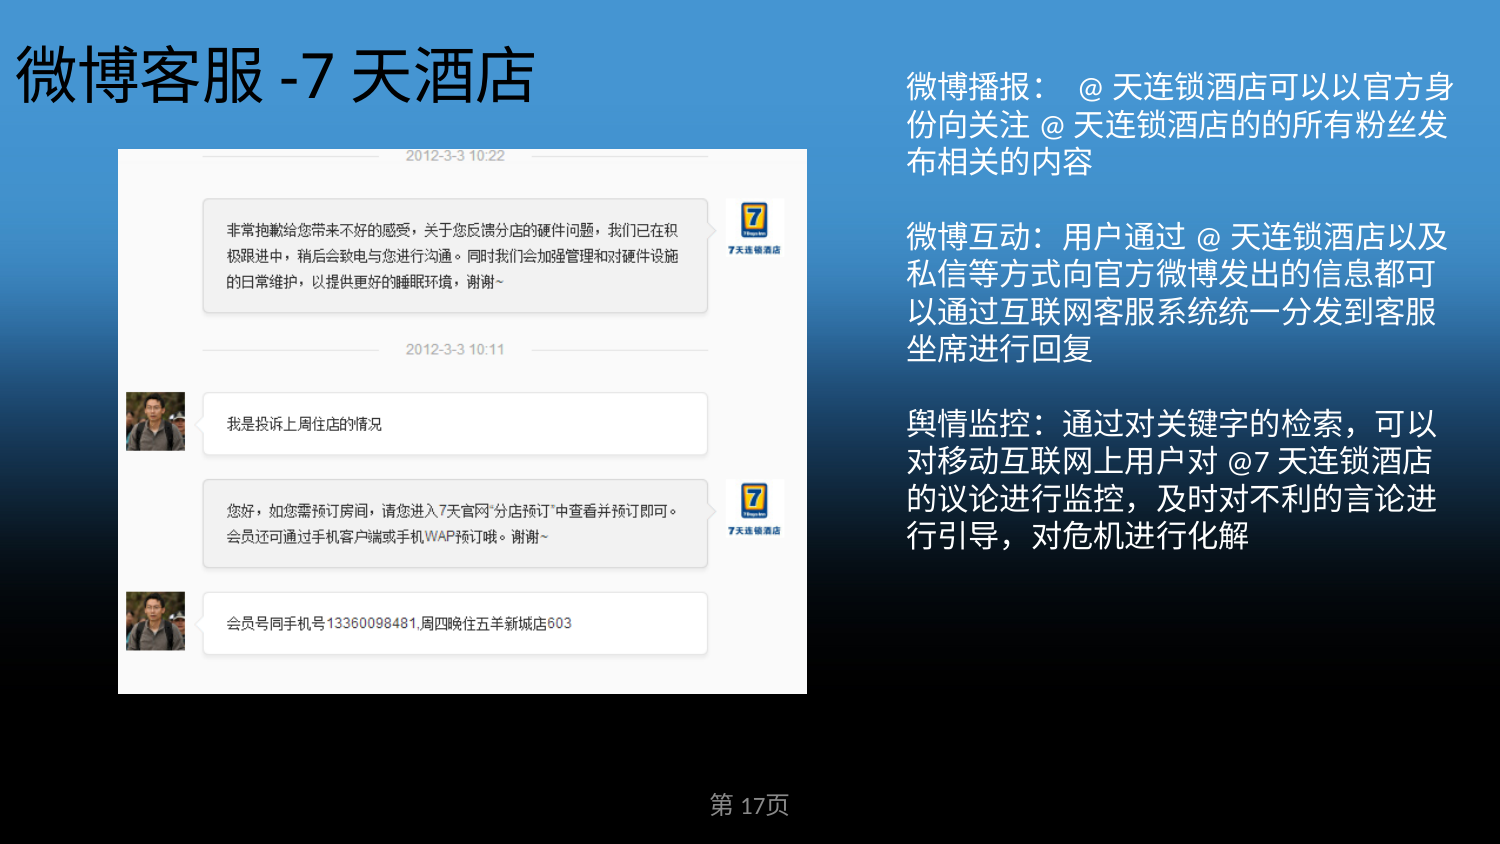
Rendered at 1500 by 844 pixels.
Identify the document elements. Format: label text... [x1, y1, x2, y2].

footer 第17页 [512, 782, 988, 828]
picture [0, 0, 1500, 844]
text_box 微博客服-7天酒店 [0, 28, 1475, 127]
text_box 微博播报： @天连锁酒店可以以官方身份向关注@天连锁酒店的的所有粉丝发布相关的内容 微博互动：用户通过@天连锁酒店以及私信等方式向官方微博发出的信息都可以通过互联网客服系统统一分发到客服坐席进行回复 舆情监控：通过对关键字的检索，可以对移动互联网上用户对@7天连锁酒店的议论进行监控，及时对不利的言论进行引导，对危机进行化解 [894, 61, 1475, 560]
